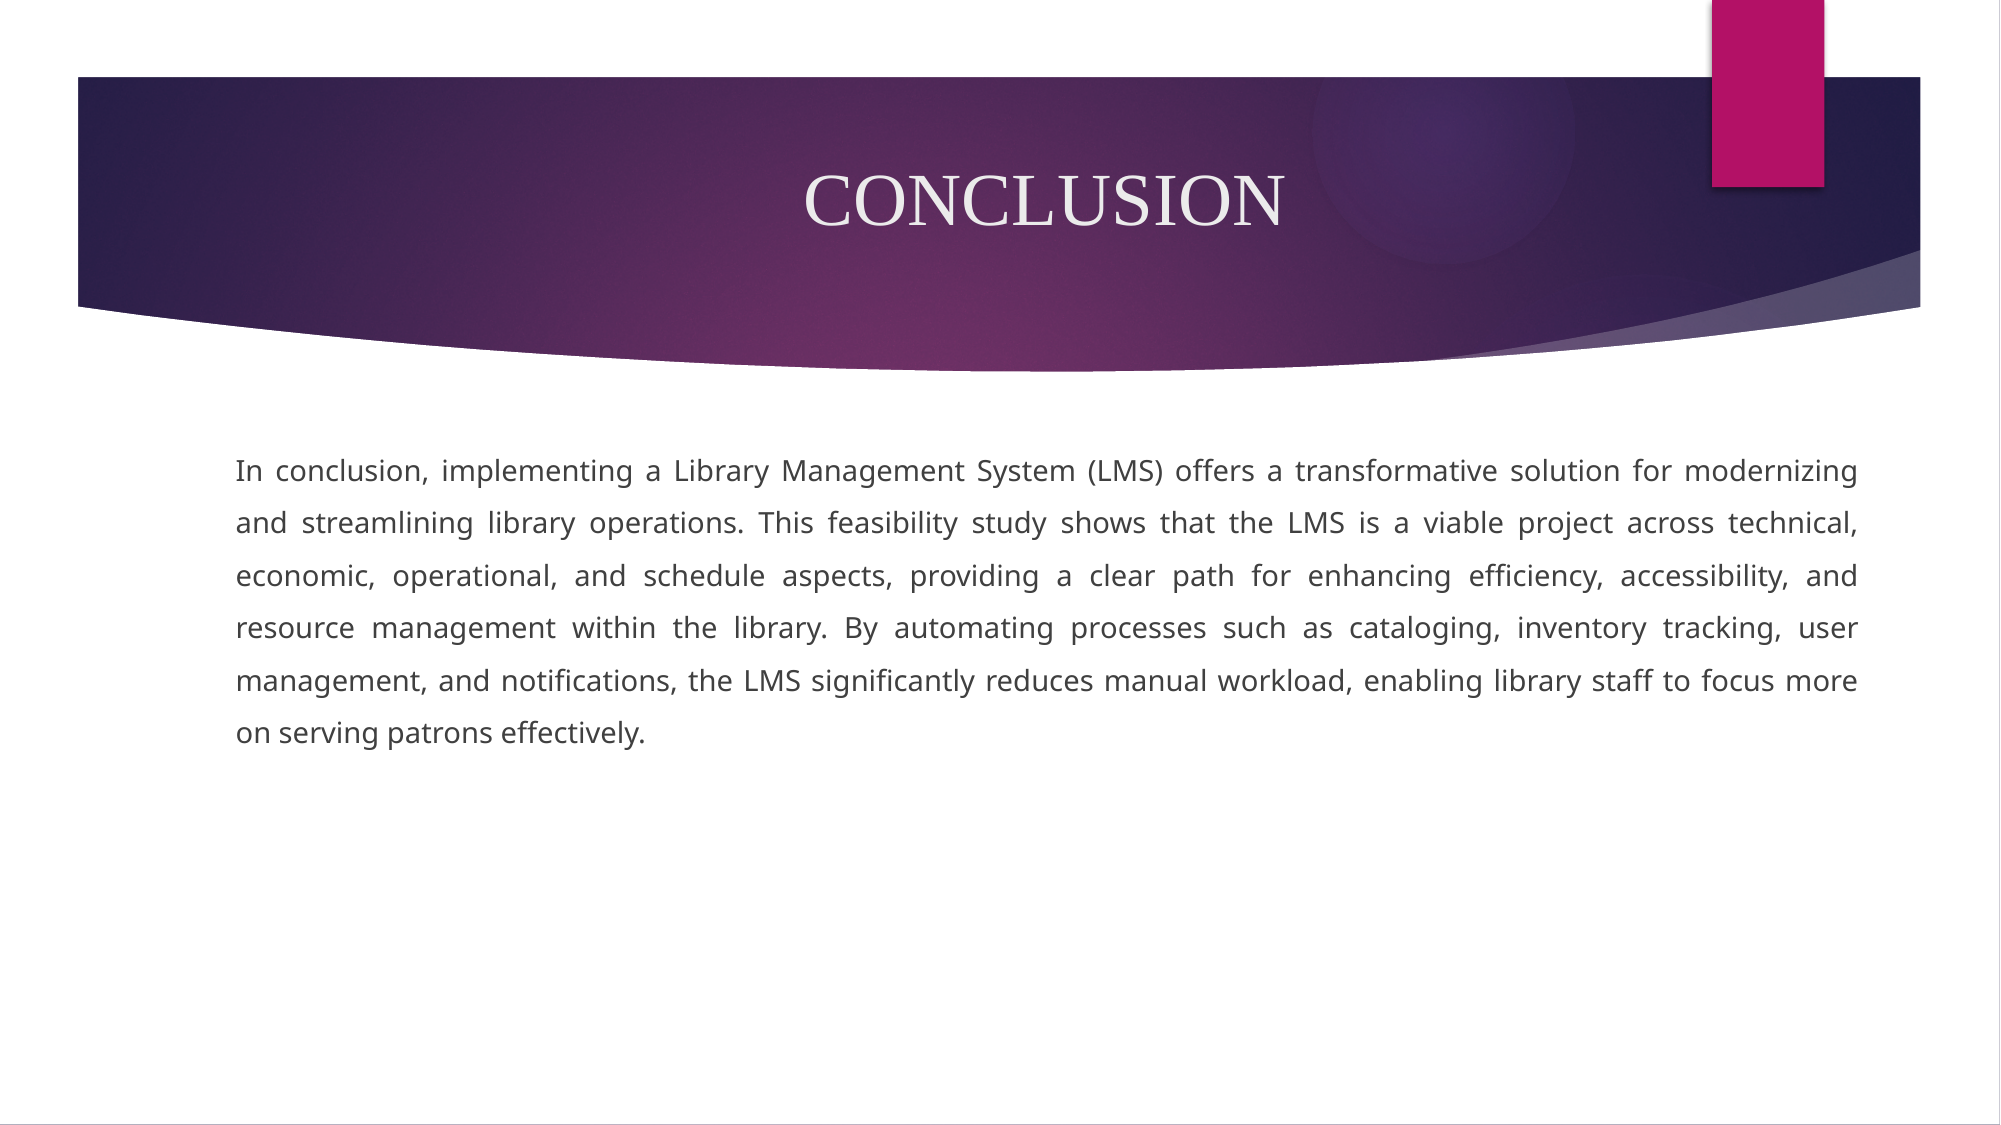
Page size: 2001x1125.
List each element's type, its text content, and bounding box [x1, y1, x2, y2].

title CONCLUSION [351, 137, 1740, 254]
picture [79, 78, 1920, 371]
list In conclusion, implementing a Library Management System (LMS) offers a transformative solution for modernizing and streamlining library operations. This feasibility study shows that the LMS is a viable project across technical, economic, operational, and schedule aspects, providing a clear path for enhancing efficiency, accessibility, and resource management within the library. By automating processes such as cataloging, inventory tracking, user management, and notifications, the LMS significantly reduces manual workload, enabling library staff to focus more on serving patrons effectively. [189, 427, 1875, 988]
